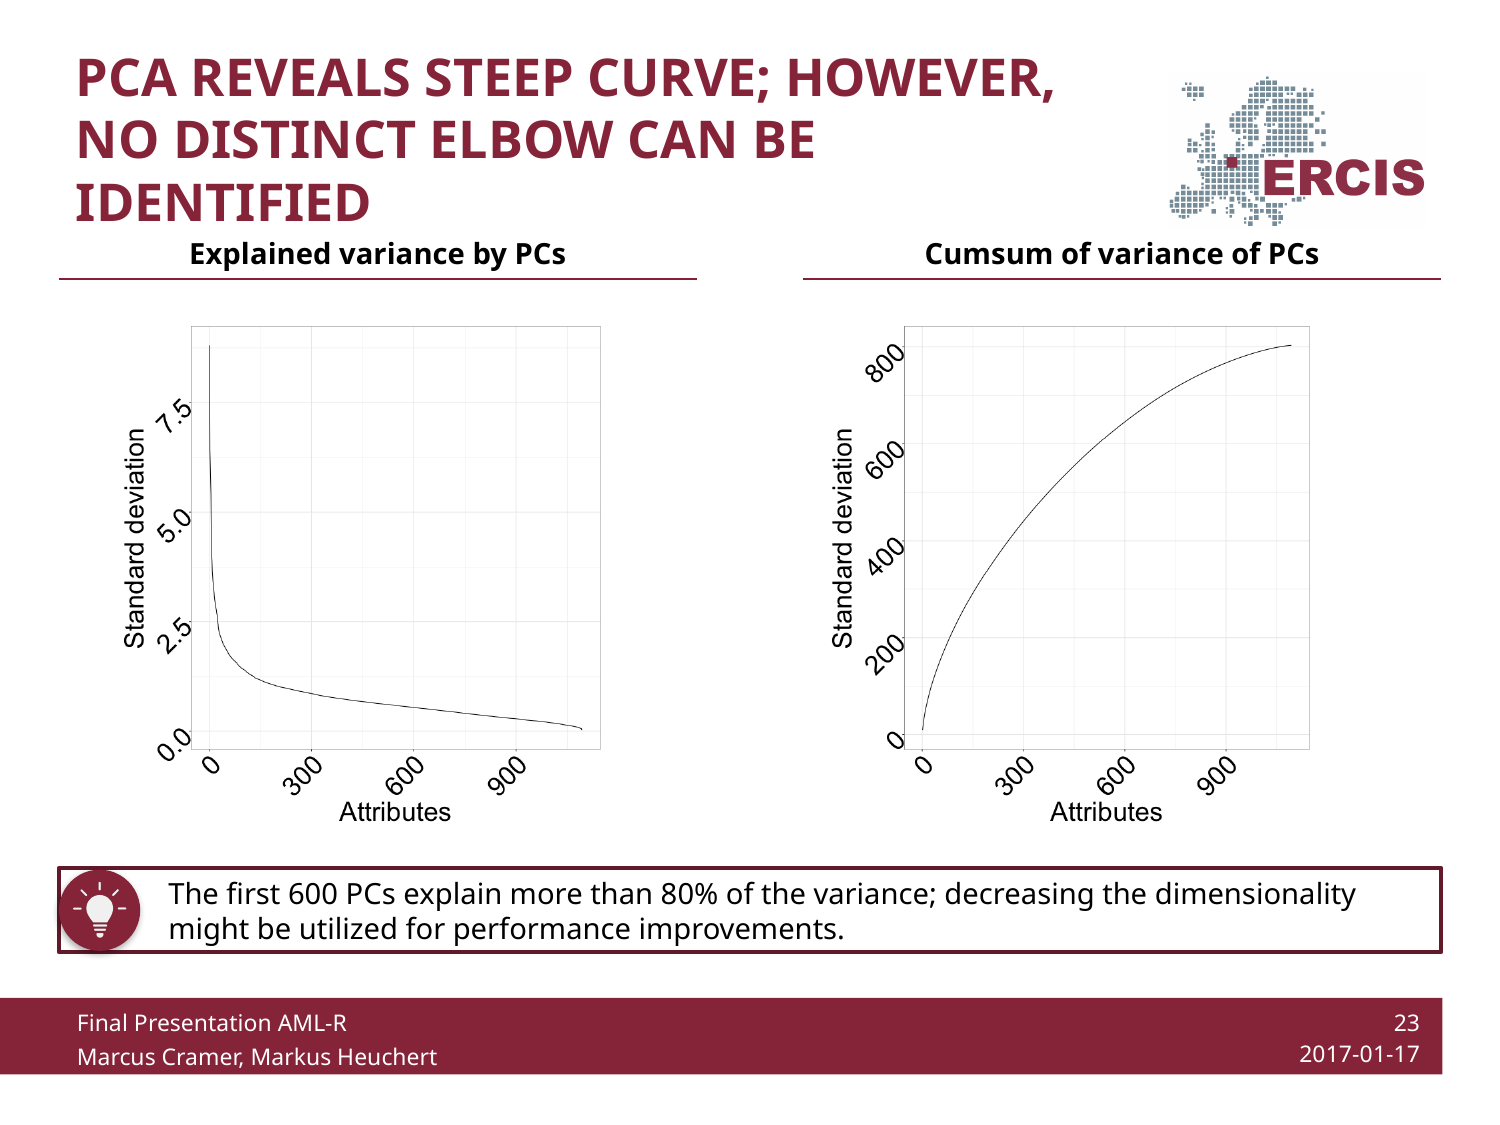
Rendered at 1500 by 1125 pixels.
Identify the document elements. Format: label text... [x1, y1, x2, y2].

picture [1167, 72, 1426, 228]
picture [105, 306, 638, 839]
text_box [802, 228, 1442, 280]
text_box The first 600 PCs explain more than 80% of the variance; decreasing the dimensionality might be utilized for performance improvements. [153, 868, 1442, 953]
picture [814, 306, 1347, 839]
text_box [57, 866, 1443, 954]
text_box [58, 228, 698, 280]
title PCA reveals steep curve; however, no distinct elbow can be identified [61, 36, 1128, 116]
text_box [58, 869, 141, 952]
